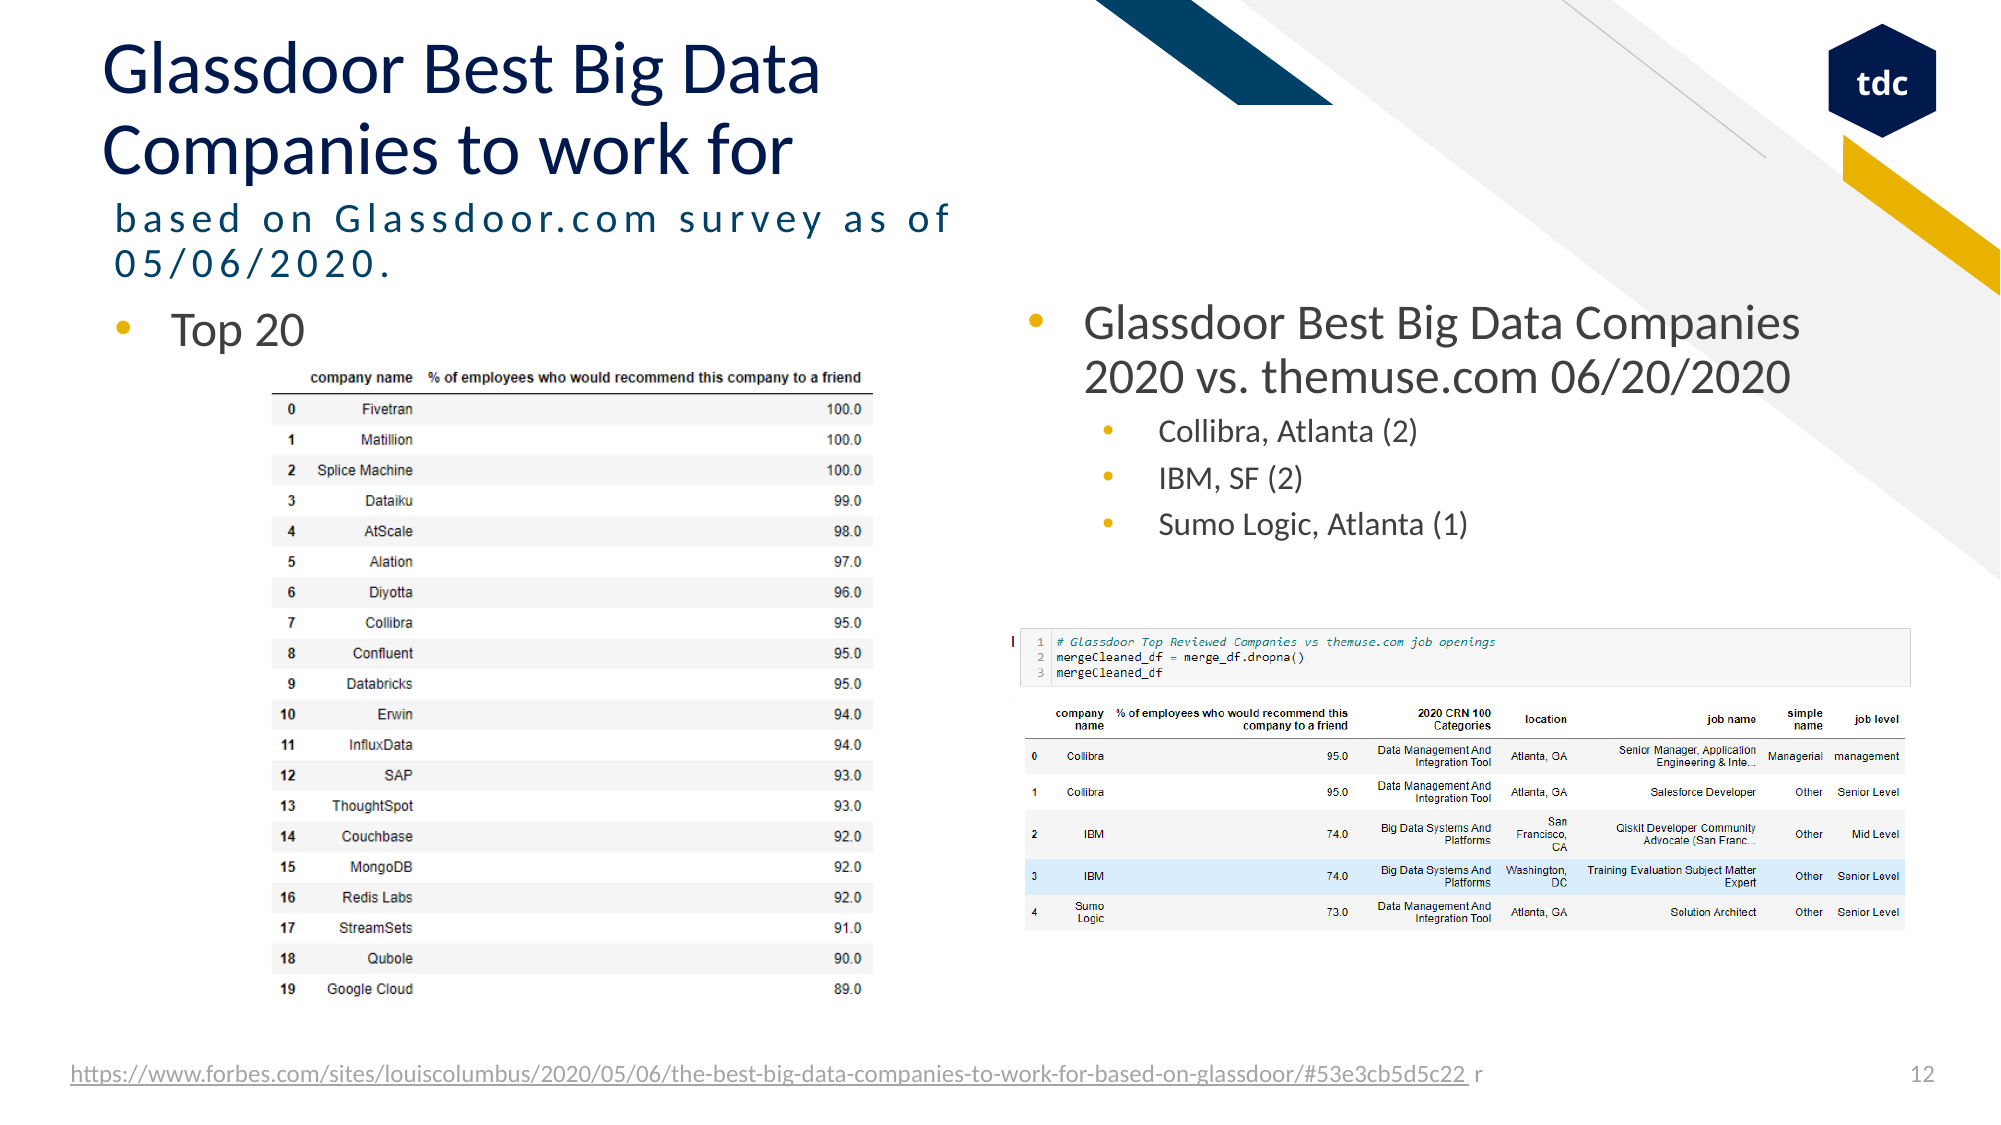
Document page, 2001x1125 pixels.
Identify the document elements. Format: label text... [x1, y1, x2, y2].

list based on Glassdoor.com survey as of 05/06/2020. [99, 188, 1040, 289]
text_box [1827, 22, 1938, 139]
picture [266, 365, 873, 1007]
text_box Top 20 [99, 295, 1000, 366]
text_box tdc [1828, 54, 1937, 109]
footer https://www.forbes.com/sites/louiscolumbus/2020/05/06/the-best-big-data-companies-to-work-for-based-on-glassdoor/#53e3cb5d5c22 r [55, 1042, 1506, 1103]
picture [1012, 625, 1917, 939]
list Glassdoor Best Big Data Companies 2020 vs. themuse.com 06/20/2020 Collibra, Atlanta (2) IBM, SF (2) Sumo Logic, Atlanta (1) [1012, 288, 1870, 625]
slide_number 12 [1828, 1042, 1950, 1103]
title Glassdoor Best Big Data Companies to work for [87, 84, 1067, 192]
